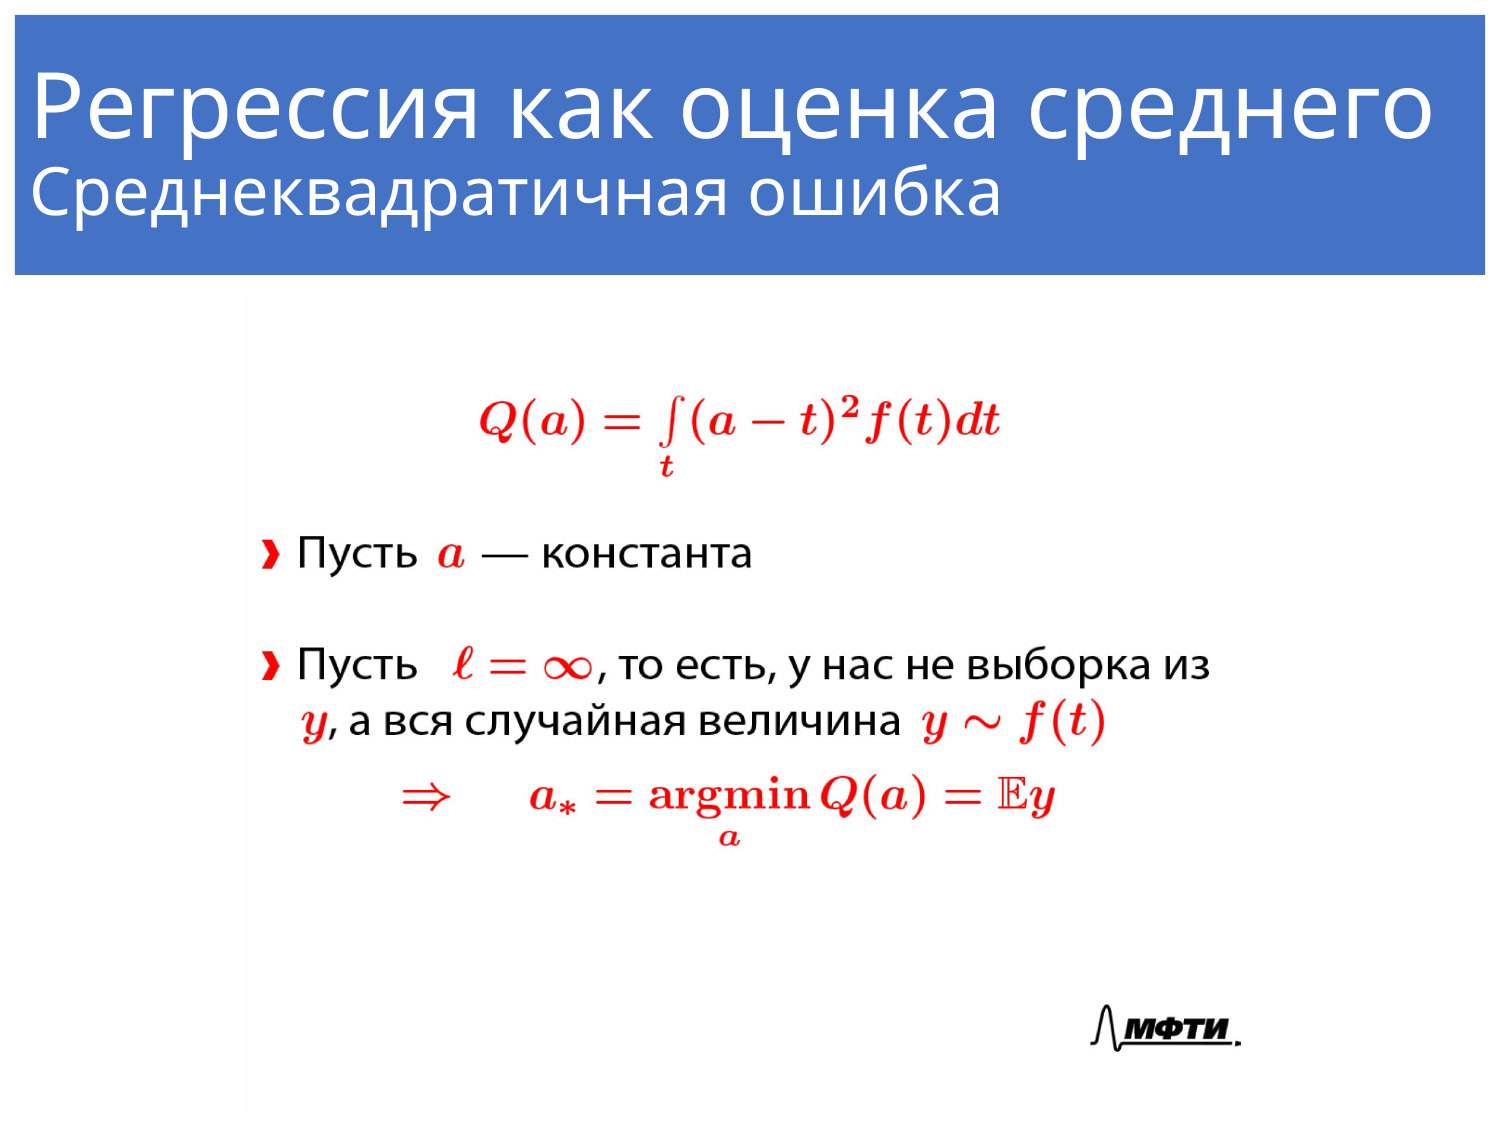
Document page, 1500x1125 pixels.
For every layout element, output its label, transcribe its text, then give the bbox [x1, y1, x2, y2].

picture [242, 295, 1241, 1111]
title Регрессия как оценка среднего Среднеквадратичная ошибка [14, 14, 1486, 275]
